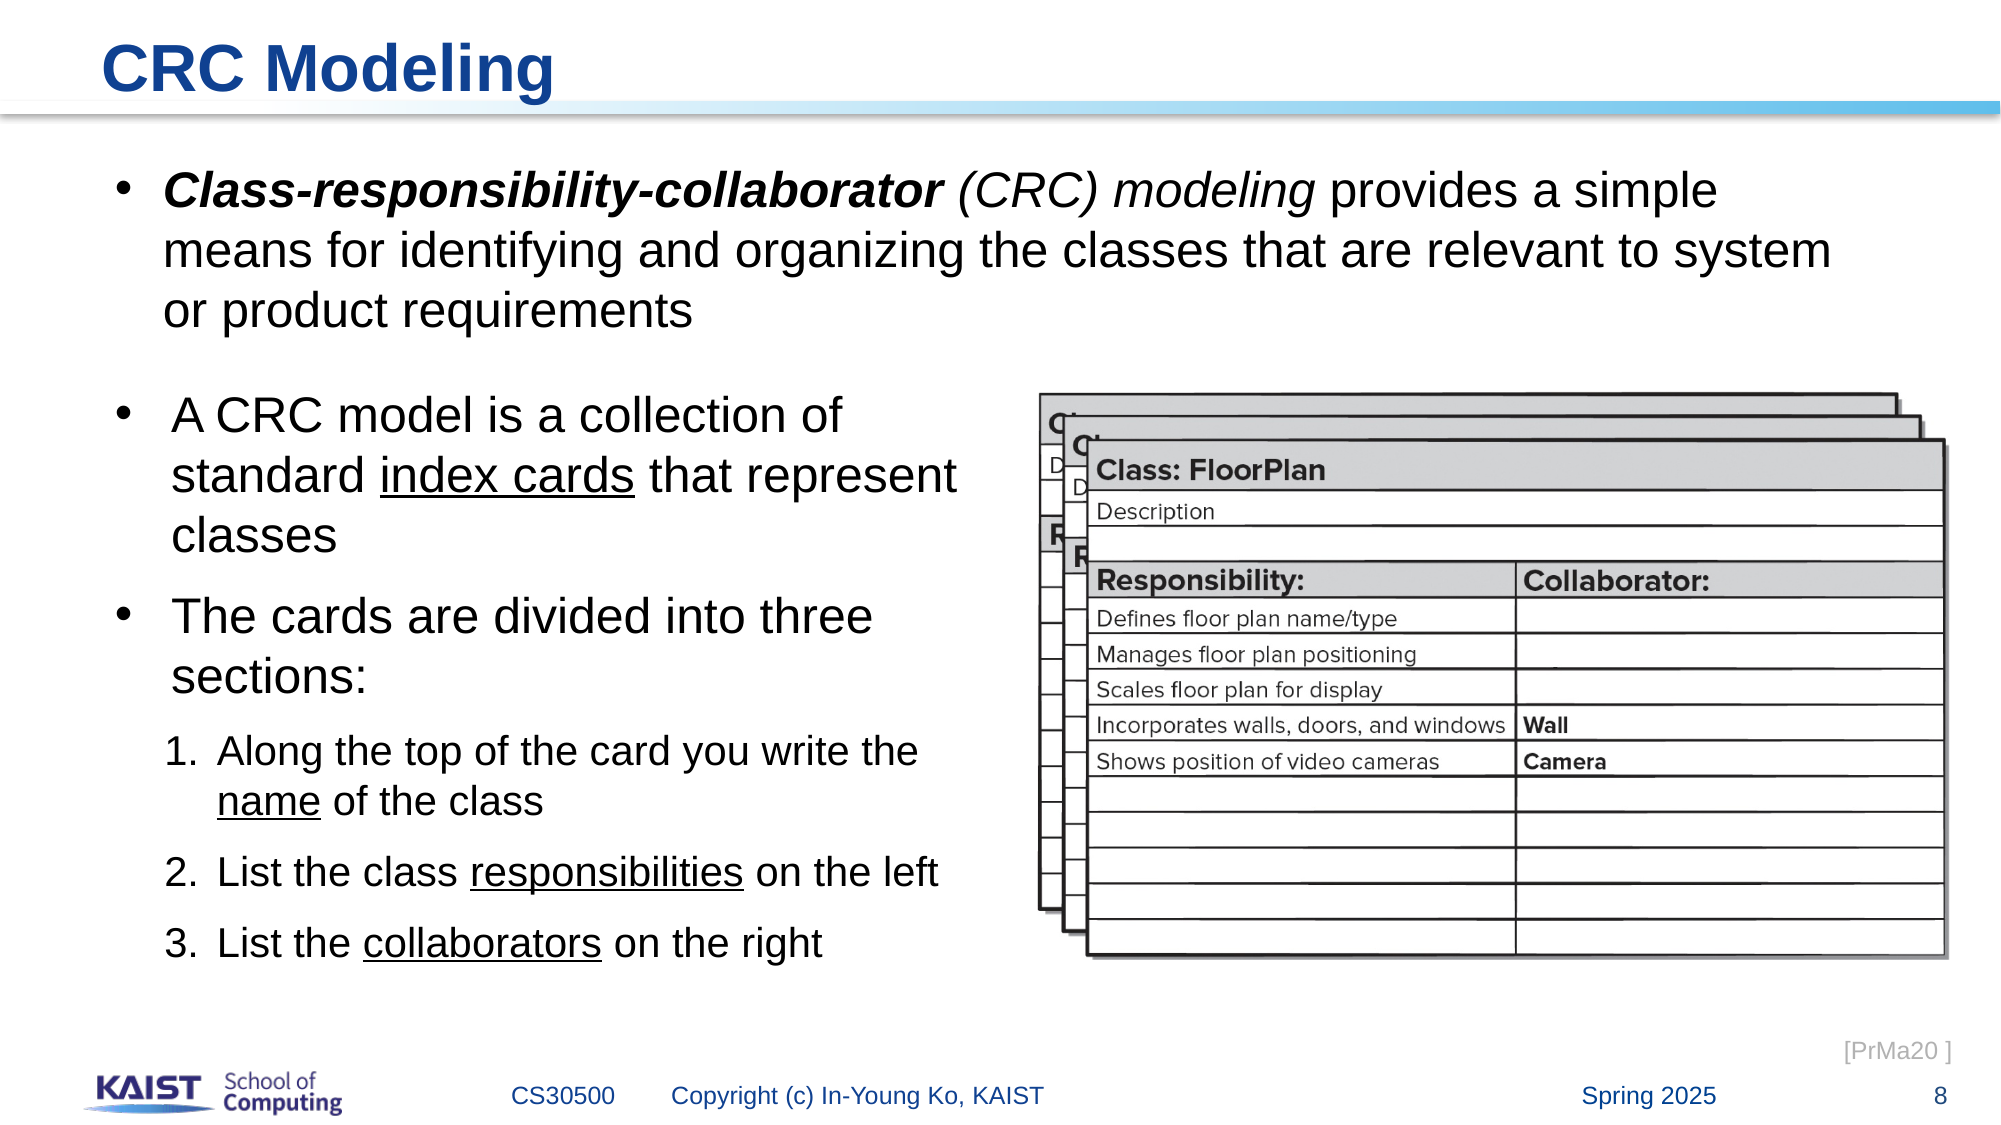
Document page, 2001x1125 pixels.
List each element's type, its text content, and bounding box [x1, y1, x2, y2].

picture [80, 1054, 342, 1125]
text_box A CRC model is a collection of standard index cards that represent classes The cards are divided into three sections: Along the top of the card you write the name of the class List the class responsibilities on the left List the collaborators on the right [99, 374, 975, 974]
slide_number 8 [1833, 1072, 1963, 1125]
title CRC Modeling [86, 19, 1914, 112]
picture [1037, 391, 1951, 960]
text_box [PrMa20 ] [1829, 1026, 1975, 1072]
slide_number Spring 2025 [1566, 1064, 1800, 1125]
list Class-responsibility-collaborator (CRC) modeling provides a simple means for identifying and organizing the classes that are relevant to system or product requirements [99, 149, 1875, 363]
footer CS30500 Copyright (c) In-Young Ko, KAIST [496, 1065, 1517, 1125]
